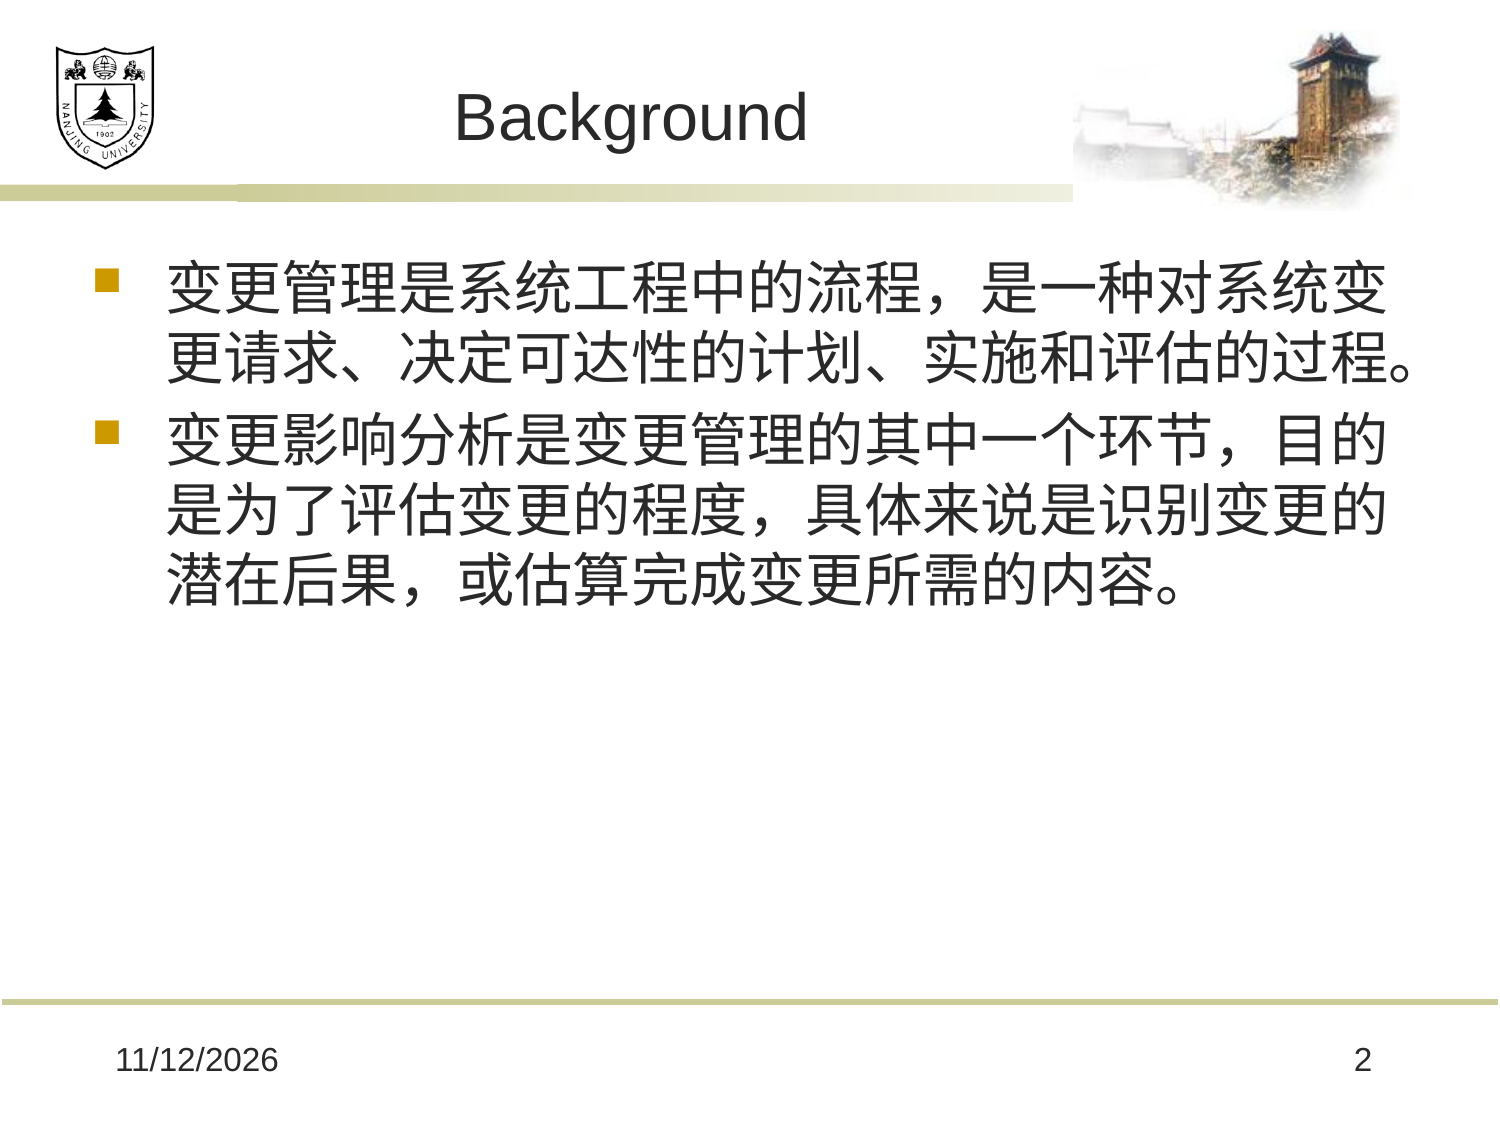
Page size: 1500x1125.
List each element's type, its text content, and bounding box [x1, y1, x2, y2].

slide_number 2 [1234, 1030, 1388, 1107]
picture [50, 42, 160, 173]
picture [1073, 30, 1400, 211]
list 变更管理是系统工程中的流程，是一种对系统变更请求、决定可达性的计划、实施和评估的过程。 变更影响分析是变更管理的其中一个环节，目的是为了评估变更的程度，具体来说是识别变更的潜在后果，或估算完成变更所需的内容。 [76, 243, 1413, 965]
title Background [170, 66, 1093, 162]
picture [2, 999, 1498, 1005]
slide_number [100, 1030, 313, 1107]
